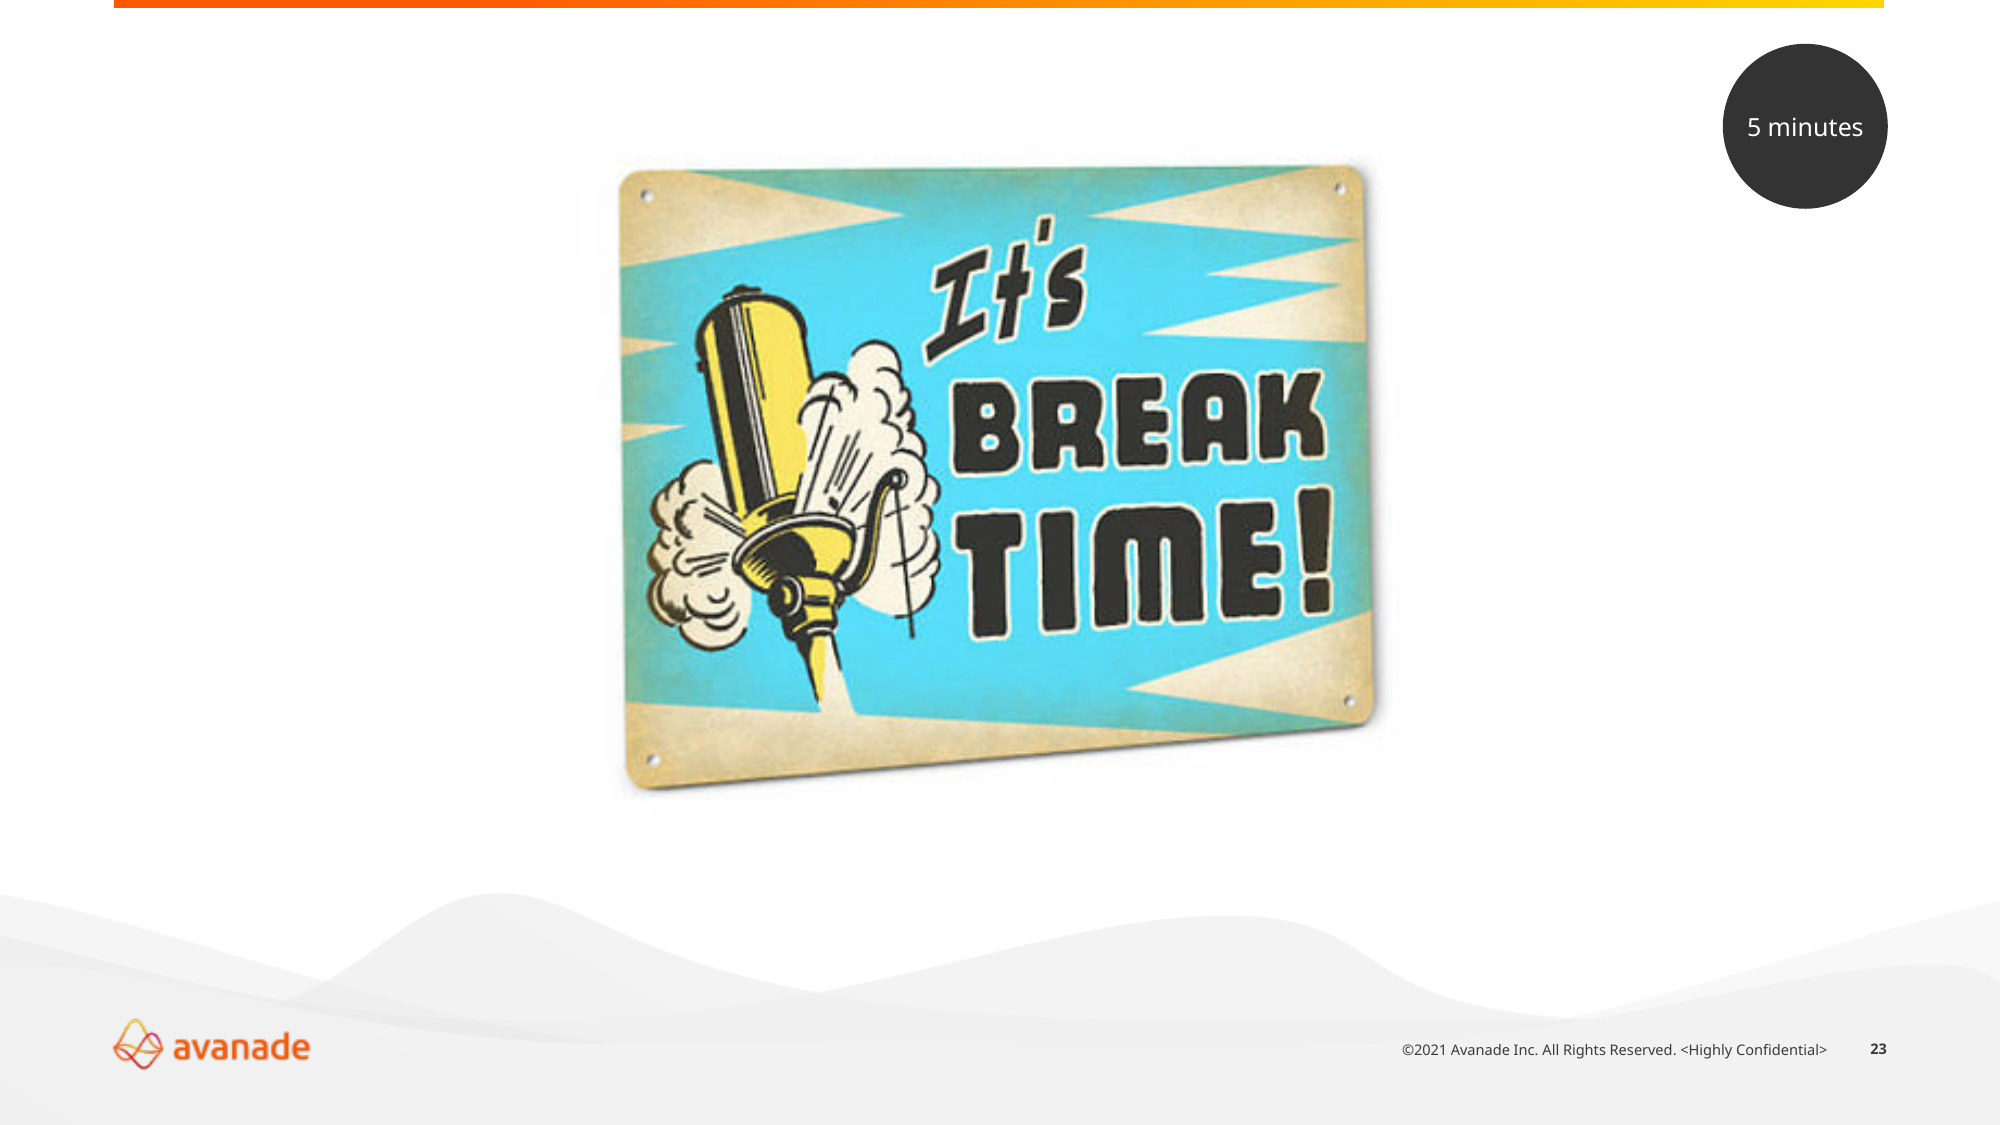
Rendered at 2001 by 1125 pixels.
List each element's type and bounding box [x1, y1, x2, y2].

picture [0, 35, 2000, 1125]
text_box [1724, 45, 1887, 208]
